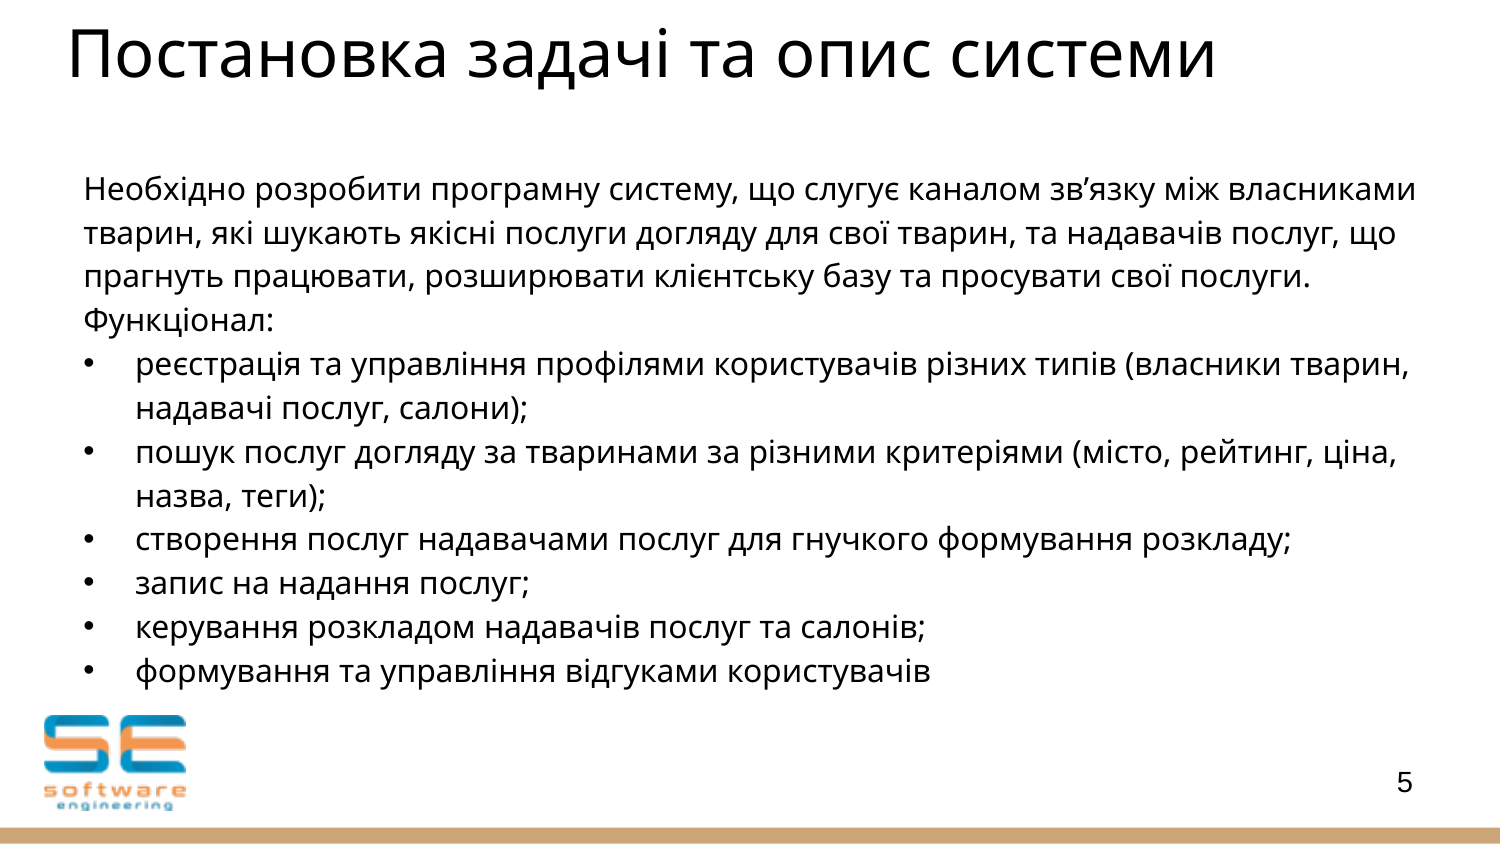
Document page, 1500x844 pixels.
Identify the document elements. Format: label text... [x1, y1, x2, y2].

text_box 5 [1382, 755, 1500, 806]
list Необхідно розробити програмну систему, що слугує каналом зв’язку між власниками тварин, які шукають якісні послуги догляду для свої тварин, та надавачів послуг, що прагнуть працювати, розширювати клієнтську базу та просувати свої послуги. Функціонал: реєстрація та управління профілями користувачів різних типів (власники тварин, надавачі послуг, салони); пошук послуг догляду за тваринами за різними критеріями (місто, рейтинг, ціна, назва, теги); створення послуг надавачами послуг для гнучкого формування розкладу; запис на надання послуг; керування розкладом надавачів послуг та салонів; формування та управління відгуками користувачів [51, 147, 1449, 716]
title Постановка задачі та опис системи [51, 0, 1449, 106]
picture [43, 714, 186, 811]
